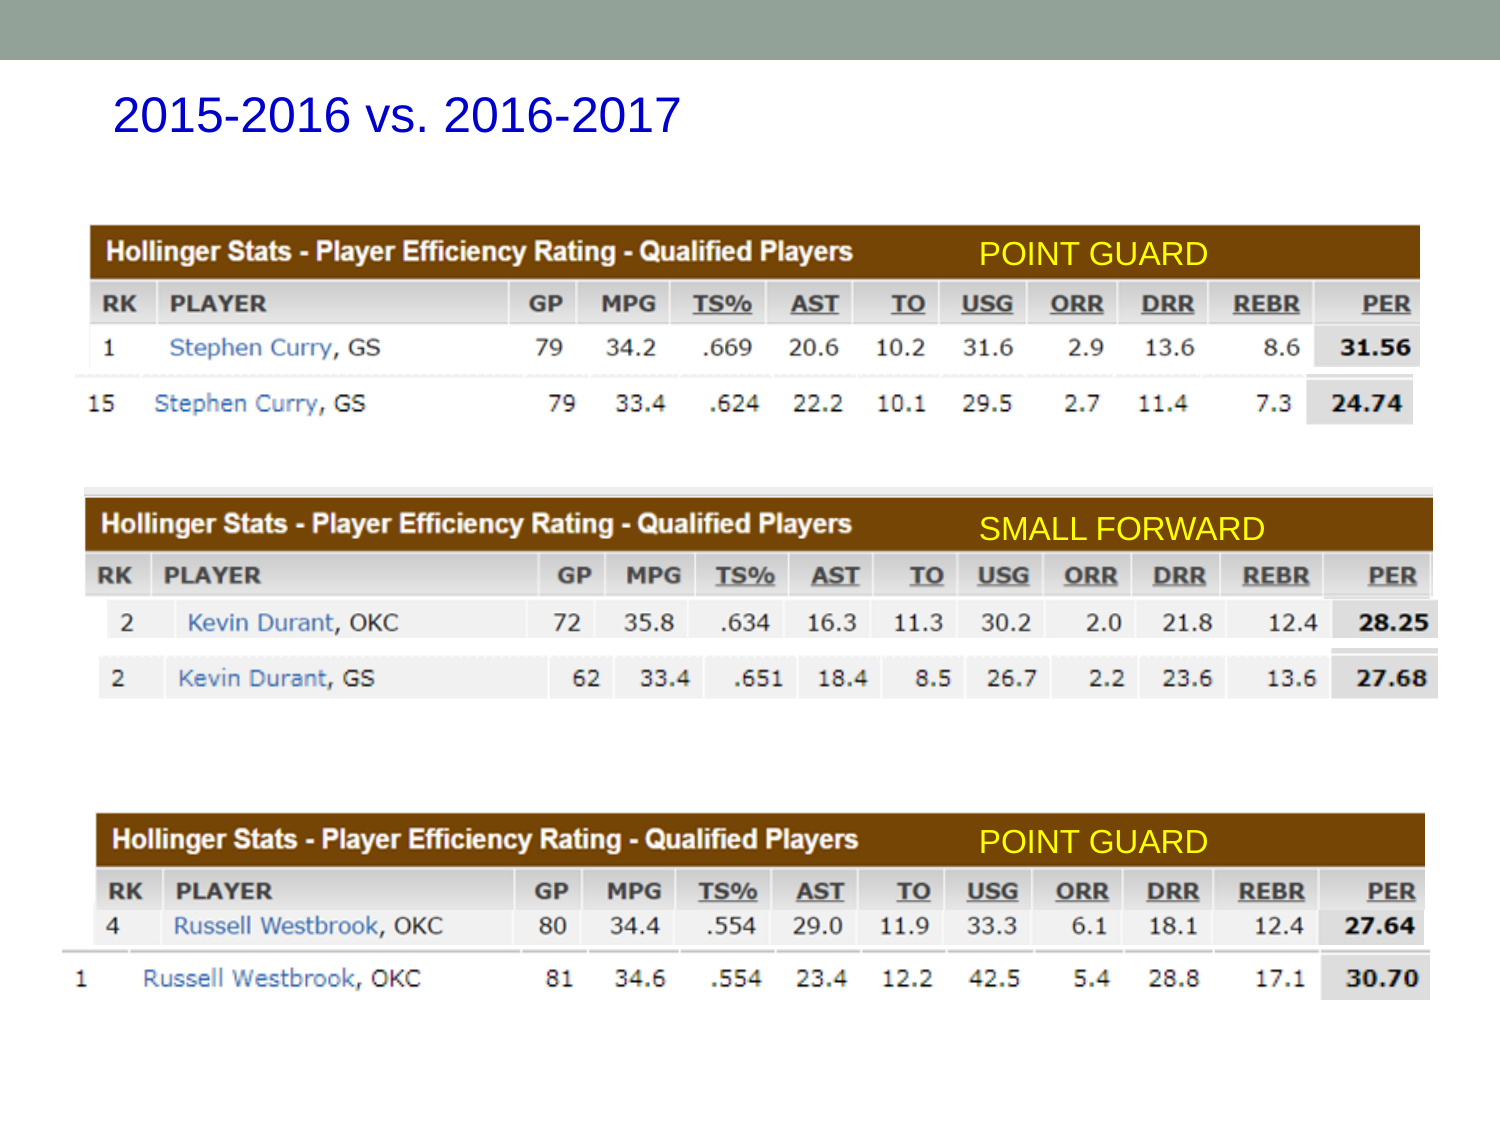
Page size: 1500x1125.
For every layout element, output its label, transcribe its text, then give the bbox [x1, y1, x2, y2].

text_box 2015-2016 vs. 2016-2017 [97, 74, 698, 150]
picture [93, 812, 1426, 945]
picture [74, 374, 1413, 427]
picture [62, 949, 1430, 1001]
picture [99, 648, 1438, 701]
picture [89, 224, 1420, 367]
picture [84, 487, 1438, 638]
